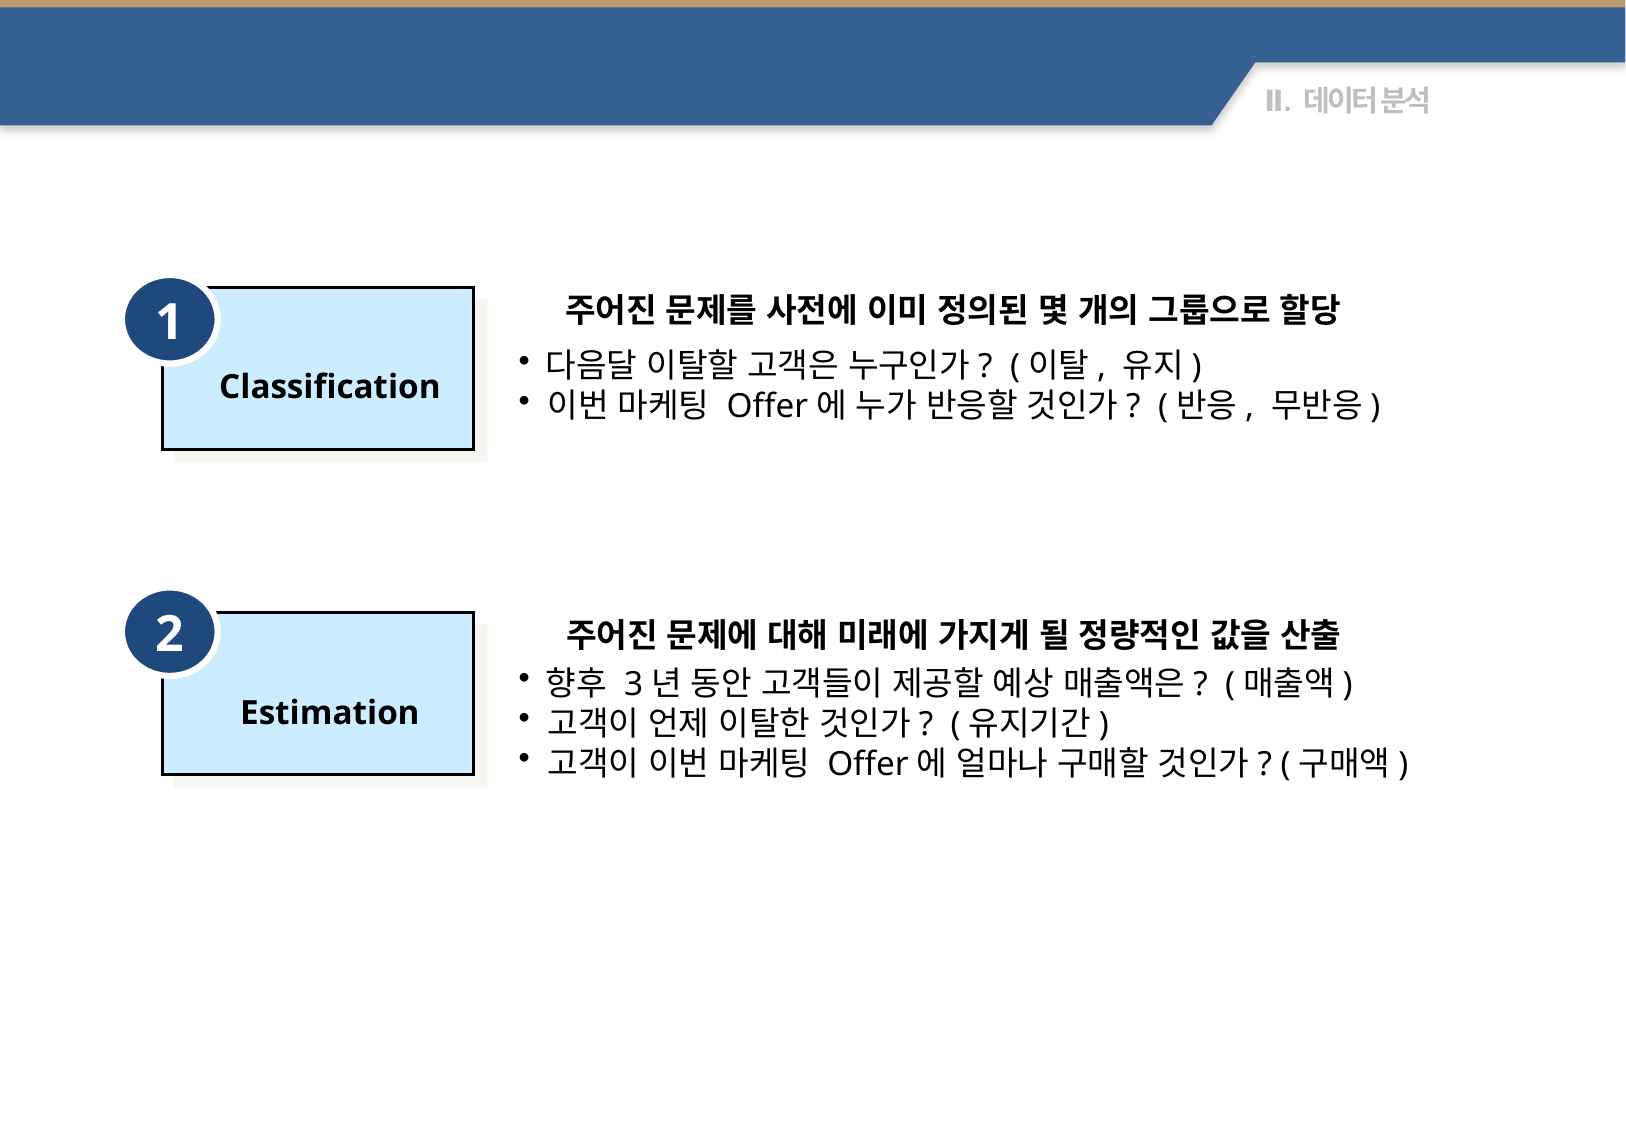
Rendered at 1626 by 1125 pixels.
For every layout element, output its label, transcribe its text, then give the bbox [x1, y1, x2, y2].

text_box 다음달 이탈할 고객은 누구인가? (이탈, 유지) 이번 마케팅 Offer에 누가 반응할 것인가? (반응, 무반응) [500, 337, 1585, 432]
text_box 1 [121, 274, 218, 364]
text_box 주어진 문제에 대해 미래에 가지게 될 정량적인 값을 산출 [548, 607, 1360, 662]
text_box Estimation [162, 612, 474, 775]
text_box 2 [121, 587, 218, 676]
text_box Types of Targets [50, 36, 1297, 100]
text_box 주어진 문제를 사전에 이미 정의된 몇 개의 그룹으로 할당 [547, 281, 1359, 337]
text_box Classification [162, 287, 474, 450]
text_box 향후 3년 동안 고객들이 제공할 예상 매출액은? (매출액) 고객이 언제 이탈한 것인가? (유지기간) 고객이 이번 마케팅 Offer에 얼마나 구매할 것인가? (구매액) [500, 654, 1585, 790]
